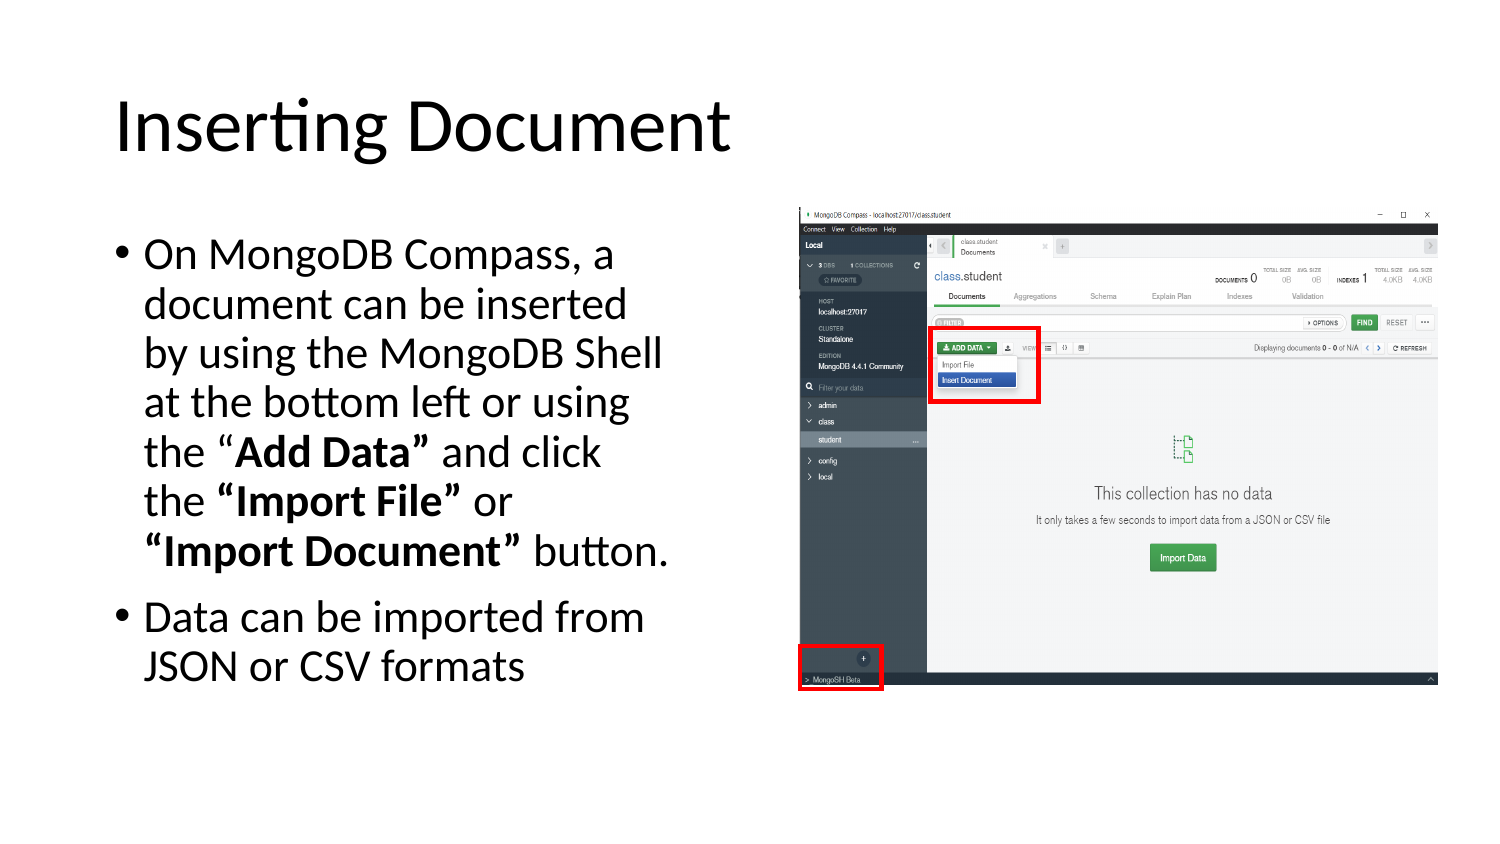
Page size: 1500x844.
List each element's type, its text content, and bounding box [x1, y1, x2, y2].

title Inserting Document [103, 44, 1397, 208]
picture [799, 207, 1438, 685]
list On MongoDB Compass, a document can be inserted by using the MongoDB Shell at the bottom left or using the “Add Data” and click the “Import File” or “Import Document” button. Data can be imported from JSON or CSV formats [103, 224, 683, 760]
